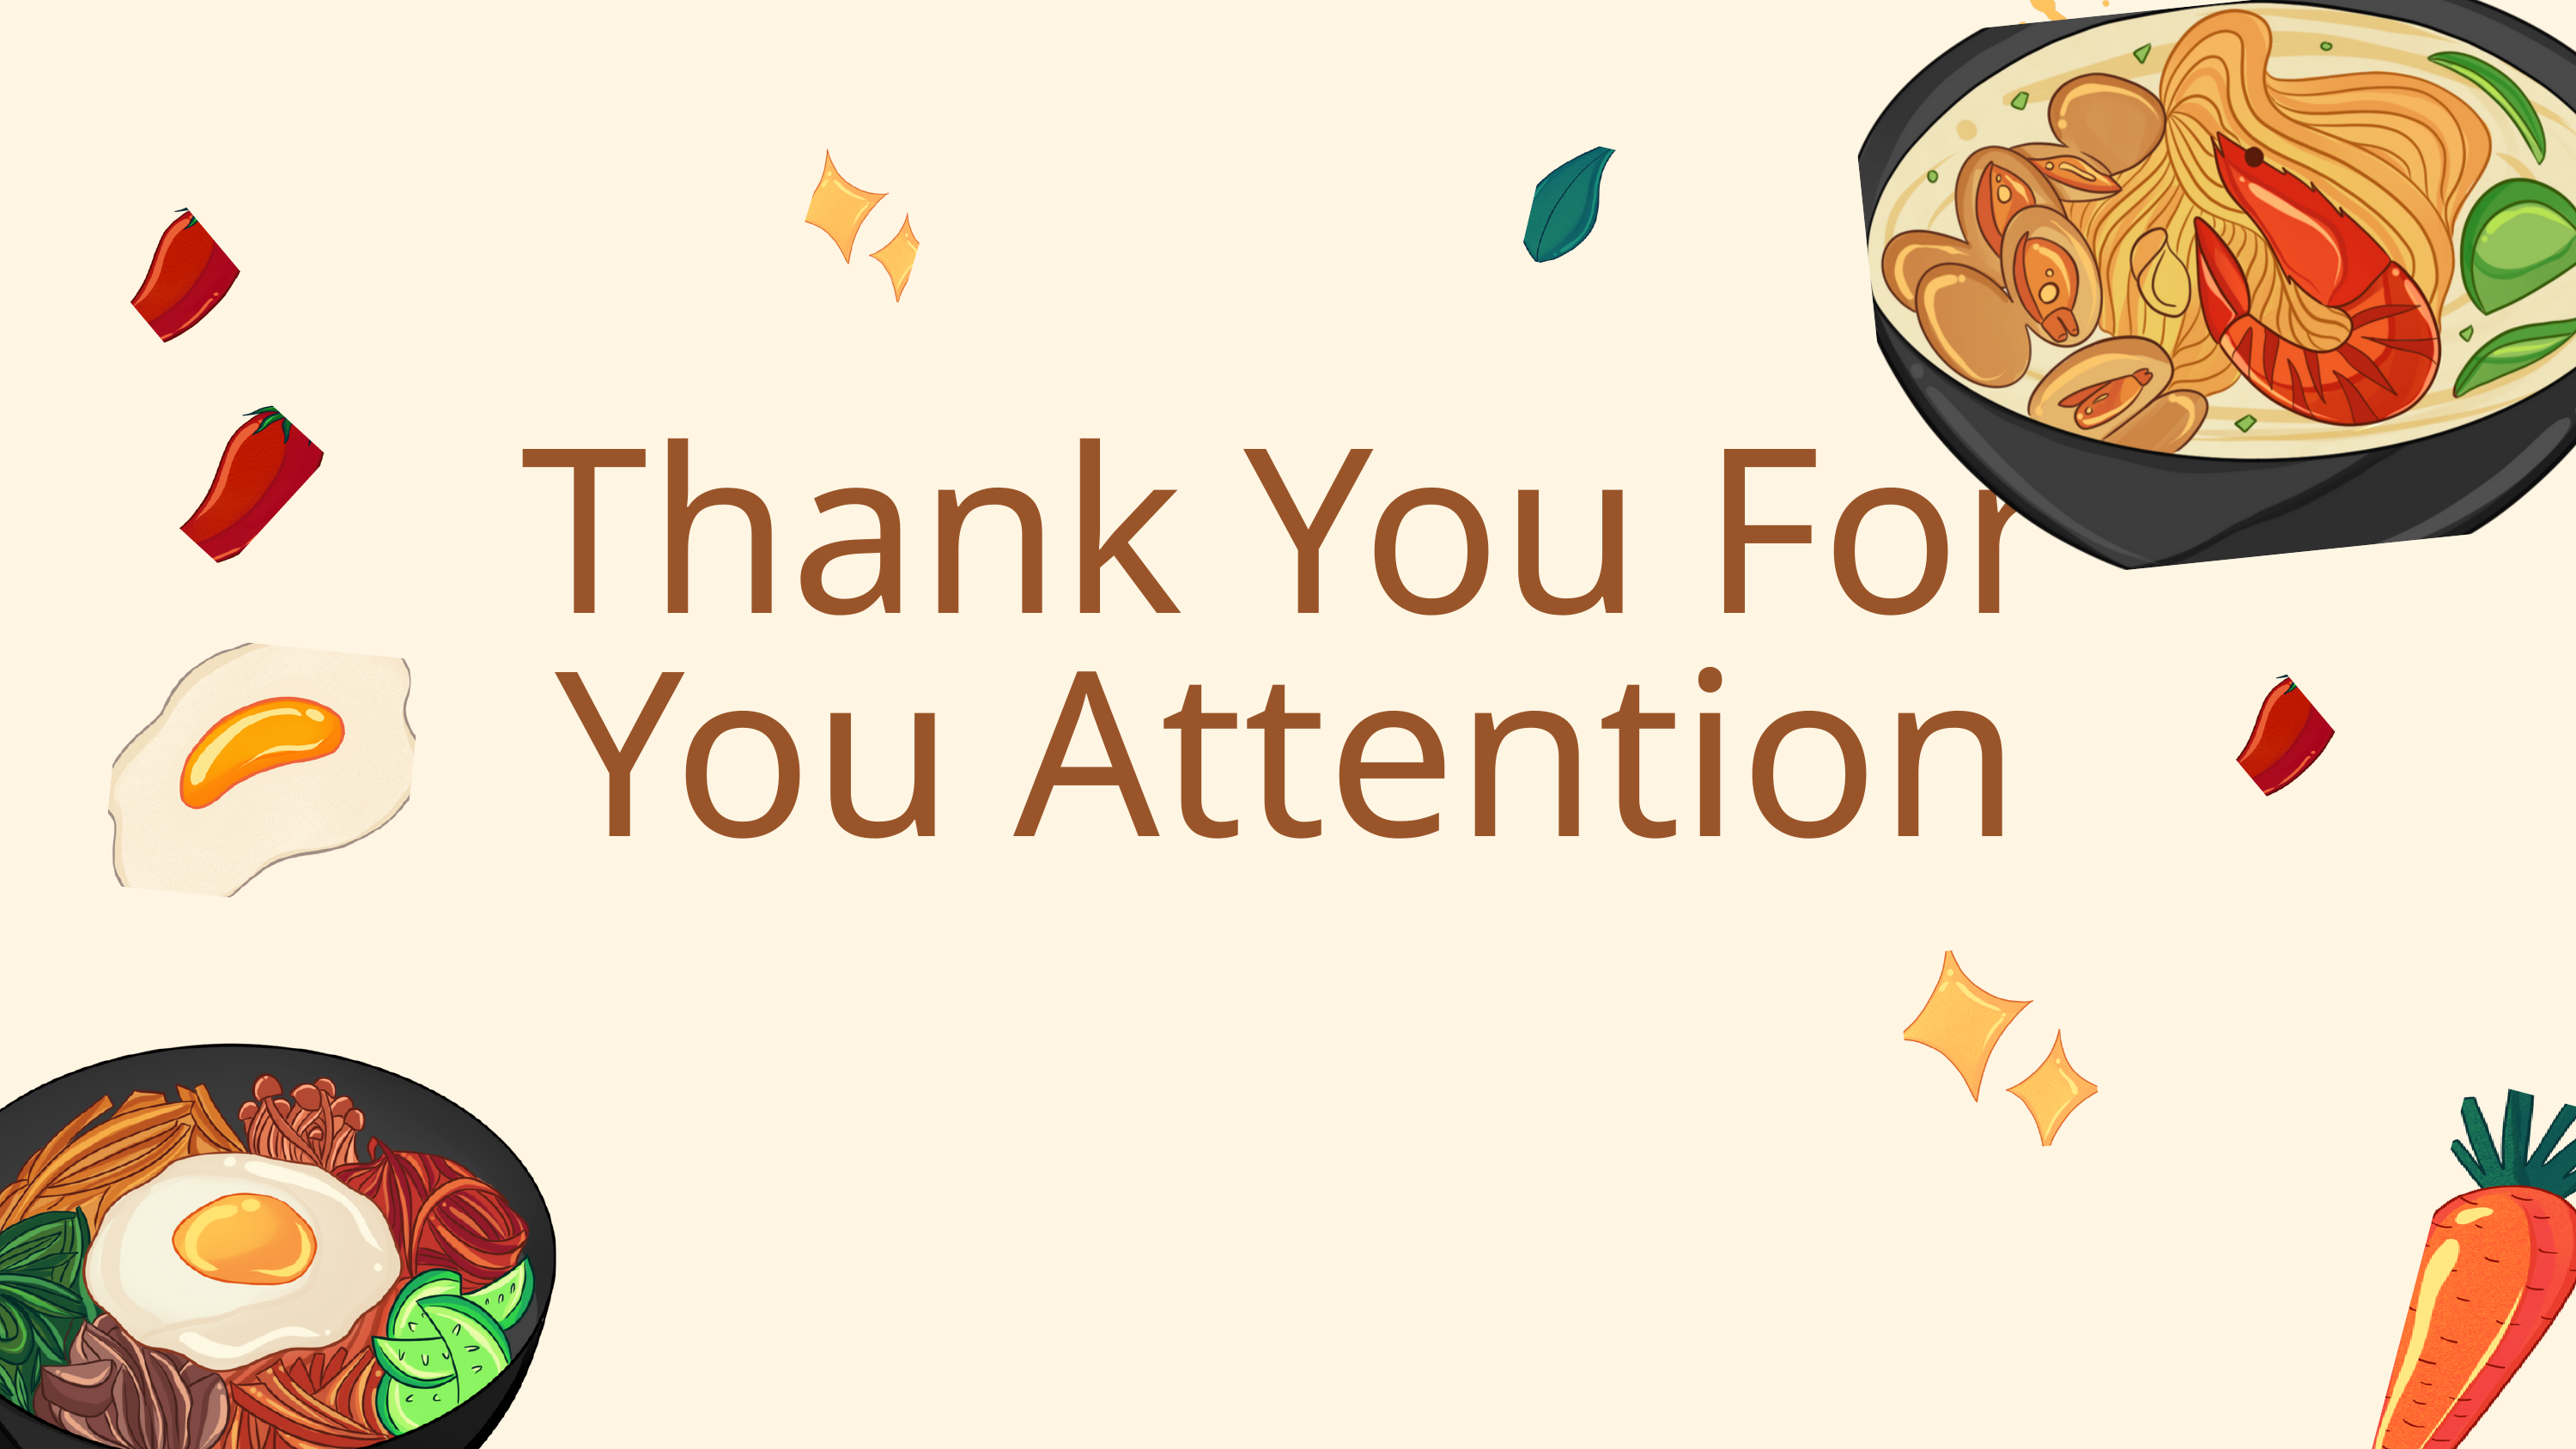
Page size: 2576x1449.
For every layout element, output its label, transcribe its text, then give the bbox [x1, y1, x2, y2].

text_box [2372, 1078, 2576, 1449]
text_box [82, 179, 253, 354]
text_box Thank You For You Attention [429, 436, 2147, 882]
text_box [1845, 0, 2576, 593]
text_box [790, 149, 939, 304]
text_box [1519, 134, 1634, 278]
text_box [141, 379, 329, 570]
text_box [100, 630, 424, 915]
text_box [1895, 937, 2103, 1160]
text_box [2193, 648, 2347, 806]
text_box [1999, 0, 2244, 26]
text_box [0, 1043, 556, 1449]
